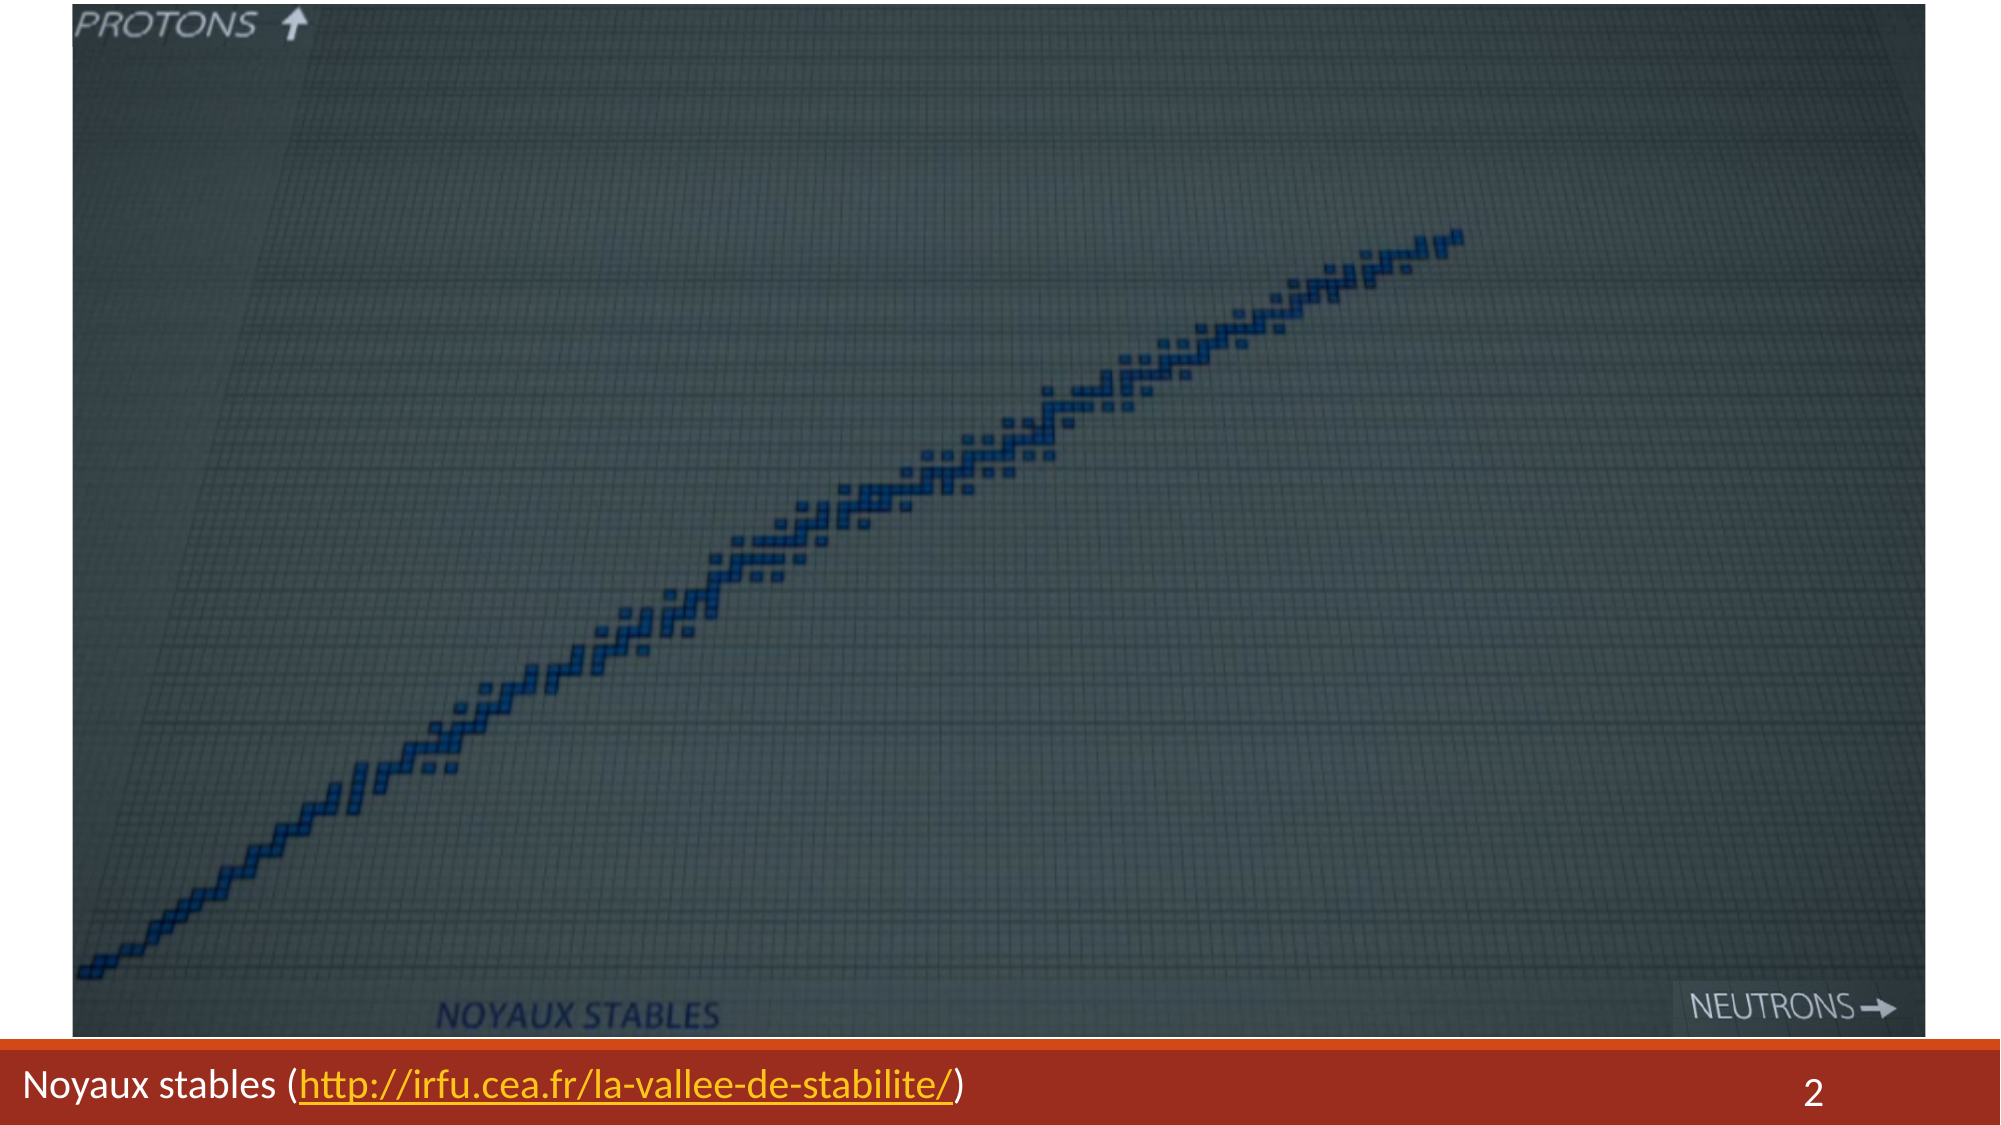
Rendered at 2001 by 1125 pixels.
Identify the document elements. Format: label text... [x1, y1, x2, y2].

list Noyaux stables (http://irfu.cea.fr/la-vallee-de-stabilite/) [22, 1055, 1794, 1124]
slide_number 2 [1794, 1059, 1840, 1120]
picture [71, 3, 1926, 1037]
